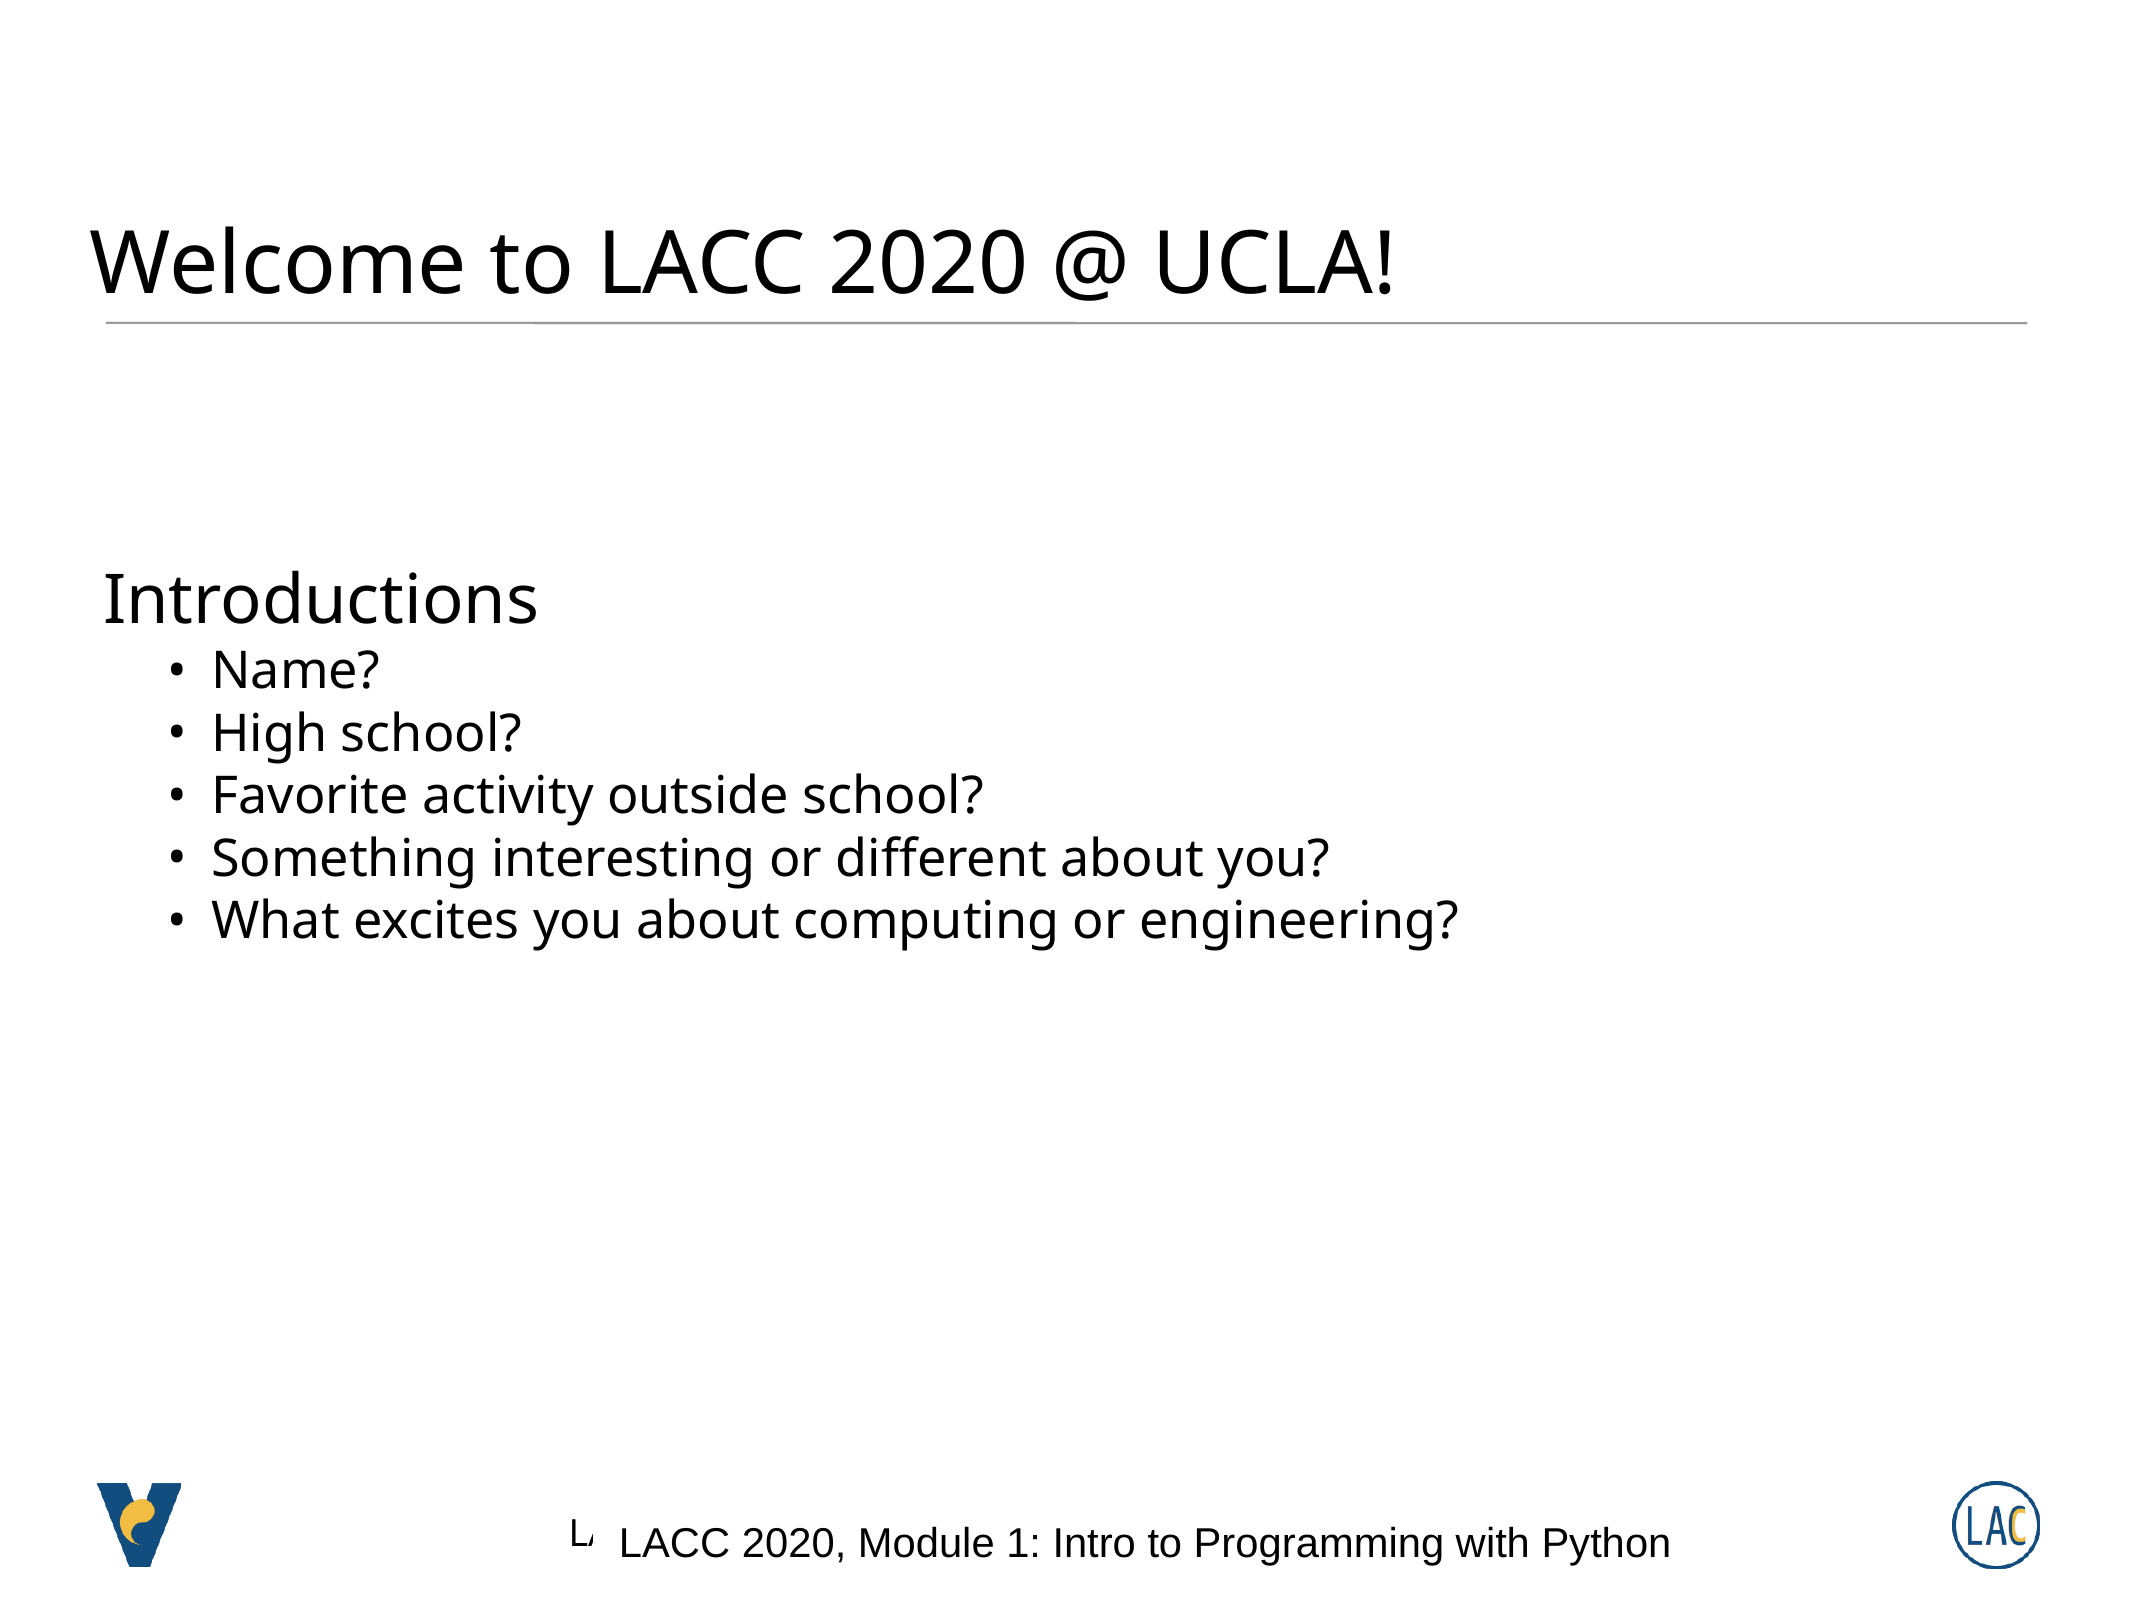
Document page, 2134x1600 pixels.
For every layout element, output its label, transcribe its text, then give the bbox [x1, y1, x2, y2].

list Introductions Name? High school? Favorite activity outside school? Something interesting or different about you? What excites you about computing or engineering? [94, 380, 2042, 1097]
picture [97, 1483, 181, 1567]
picture [1951, 1480, 2040, 1569]
text_box LACC 2020, Module 1: Intro to Programming with Python [593, 1507, 1698, 1575]
title Welcome to LACC 2020 @ UCLA! [80, 35, 2028, 321]
